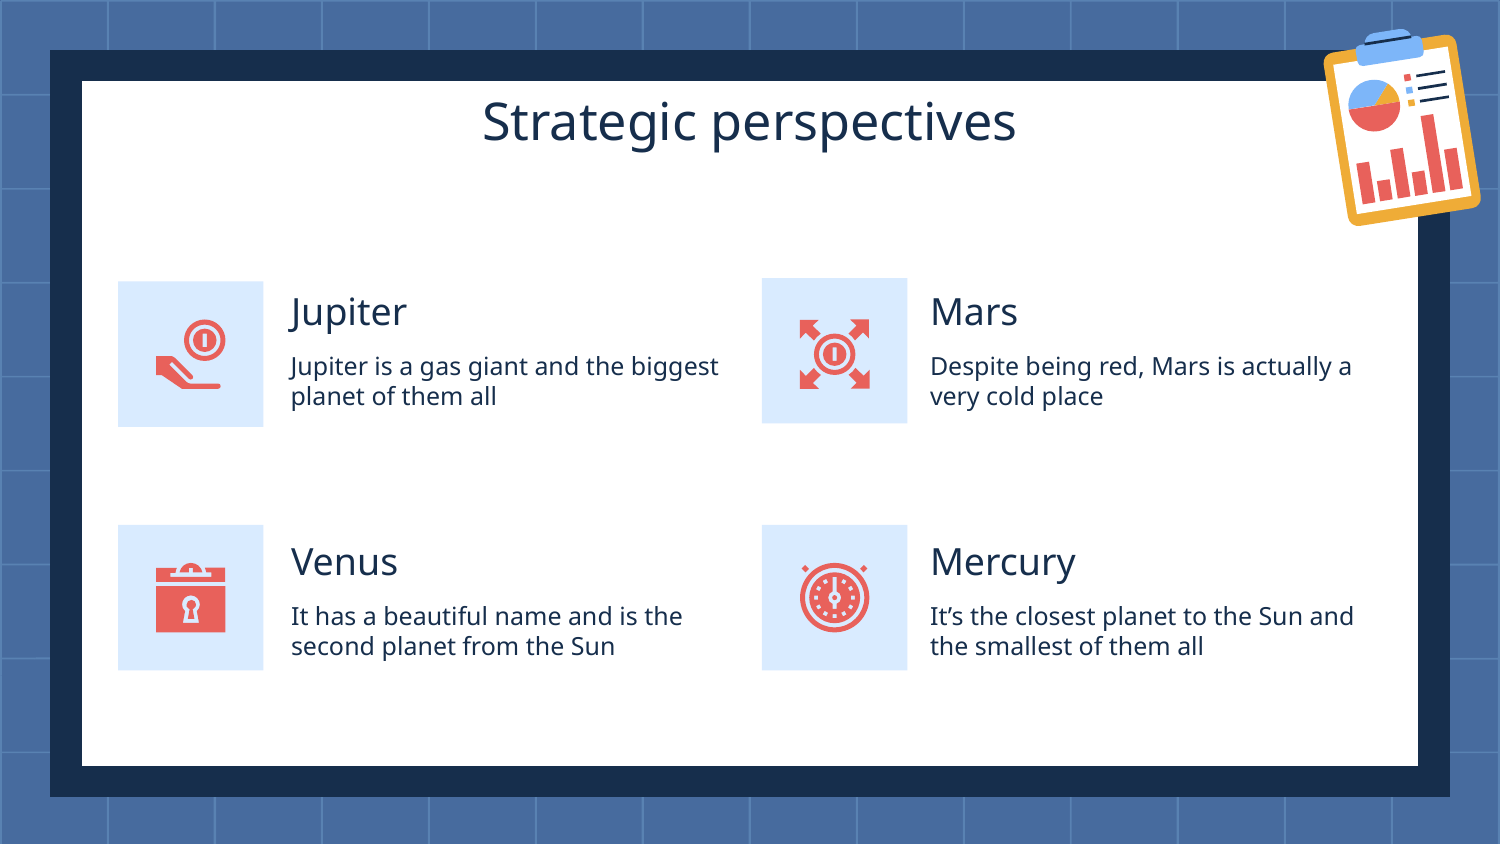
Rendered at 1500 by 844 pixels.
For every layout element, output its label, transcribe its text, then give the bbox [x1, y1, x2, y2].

subtitle Jupiter is a gas giant and the biggest planet of them all [275, 333, 749, 428]
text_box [155, 319, 226, 390]
title Strategic perspectives [118, 72, 1382, 167]
title Mars [915, 278, 1388, 333]
title Mercury [915, 528, 1388, 583]
subtitle It’s the closest planet to the Sun and the smallest of them all [915, 583, 1388, 678]
title Venus [275, 528, 749, 583]
text_box [761, 524, 908, 671]
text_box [799, 319, 870, 390]
title Jupiter [275, 278, 749, 333]
subtitle Despite being red, Mars is actually a very cold place [915, 333, 1388, 428]
text_box [118, 524, 264, 671]
text_box [761, 278, 908, 424]
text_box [799, 562, 870, 633]
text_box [155, 562, 226, 633]
text_box [118, 281, 264, 427]
subtitle It has a beautiful name and is the second planet from the Sun [275, 583, 749, 678]
